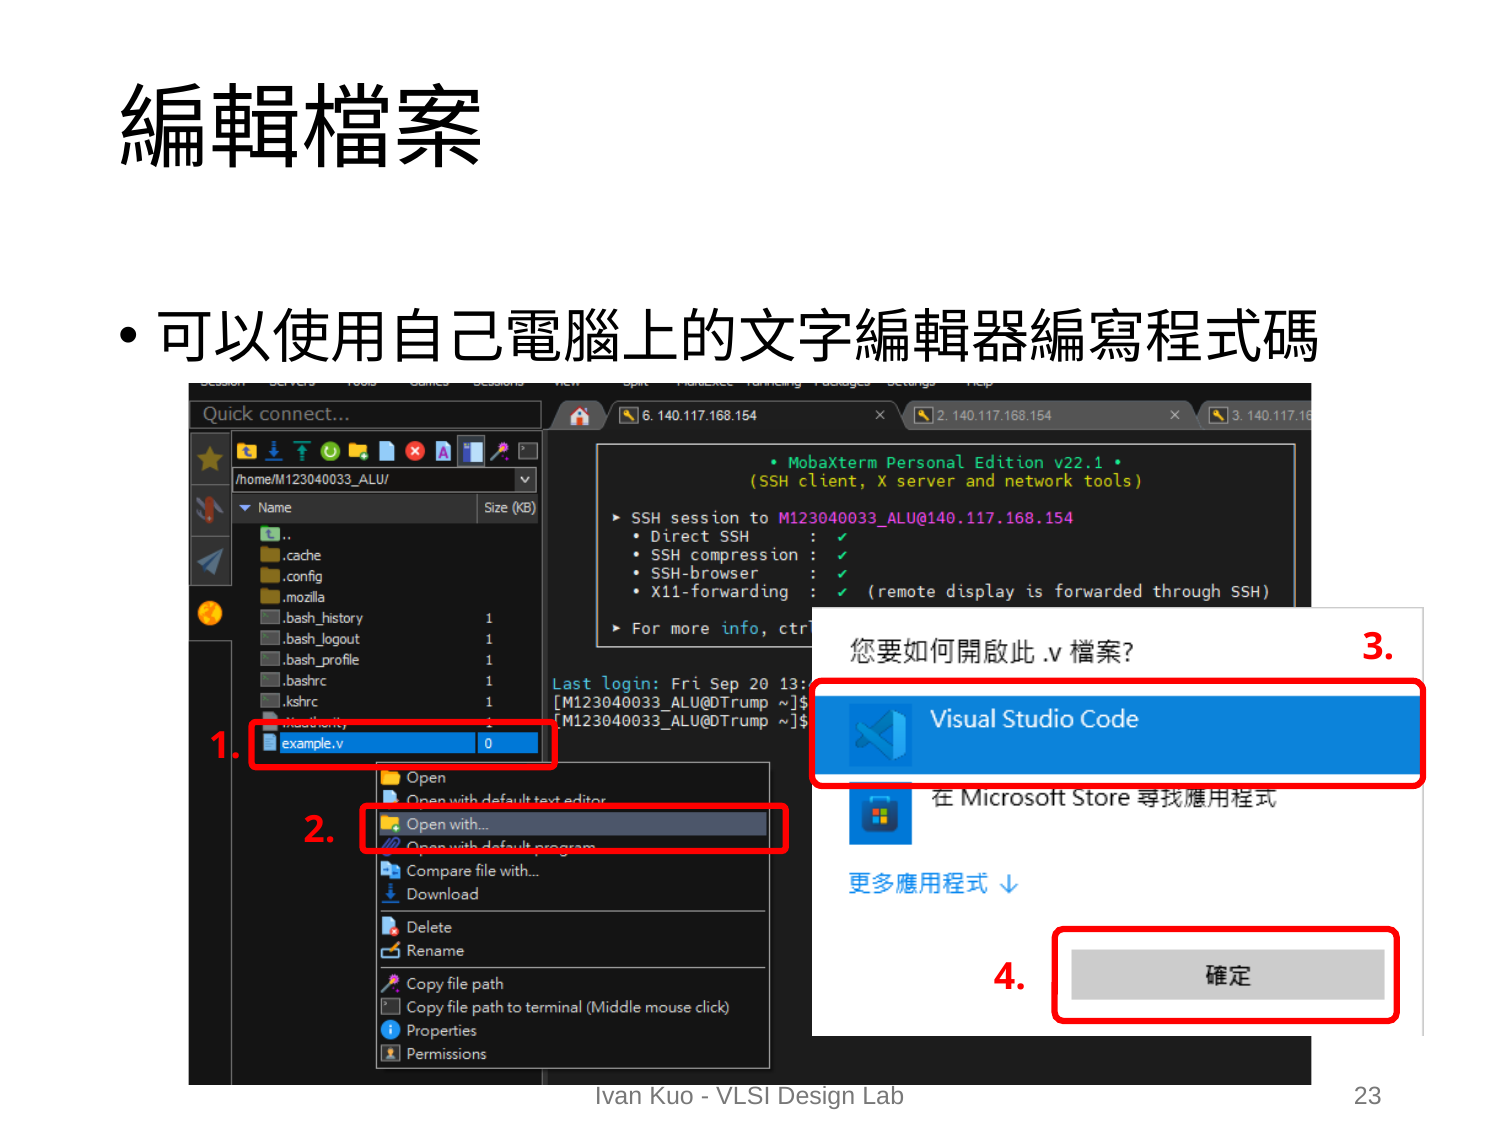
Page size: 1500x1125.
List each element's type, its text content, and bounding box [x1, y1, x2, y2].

title 編輯檔案 [103, 22, 1397, 240]
picture [188, 382, 1424, 1085]
slide_number 23 [1059, 1065, 1397, 1125]
list 可以使用自己電腦上的文字編輯器編寫程式碼 [103, 299, 1397, 1014]
footer Ivan Kuo - VLSI Design Lab [496, 1085, 1004, 1125]
